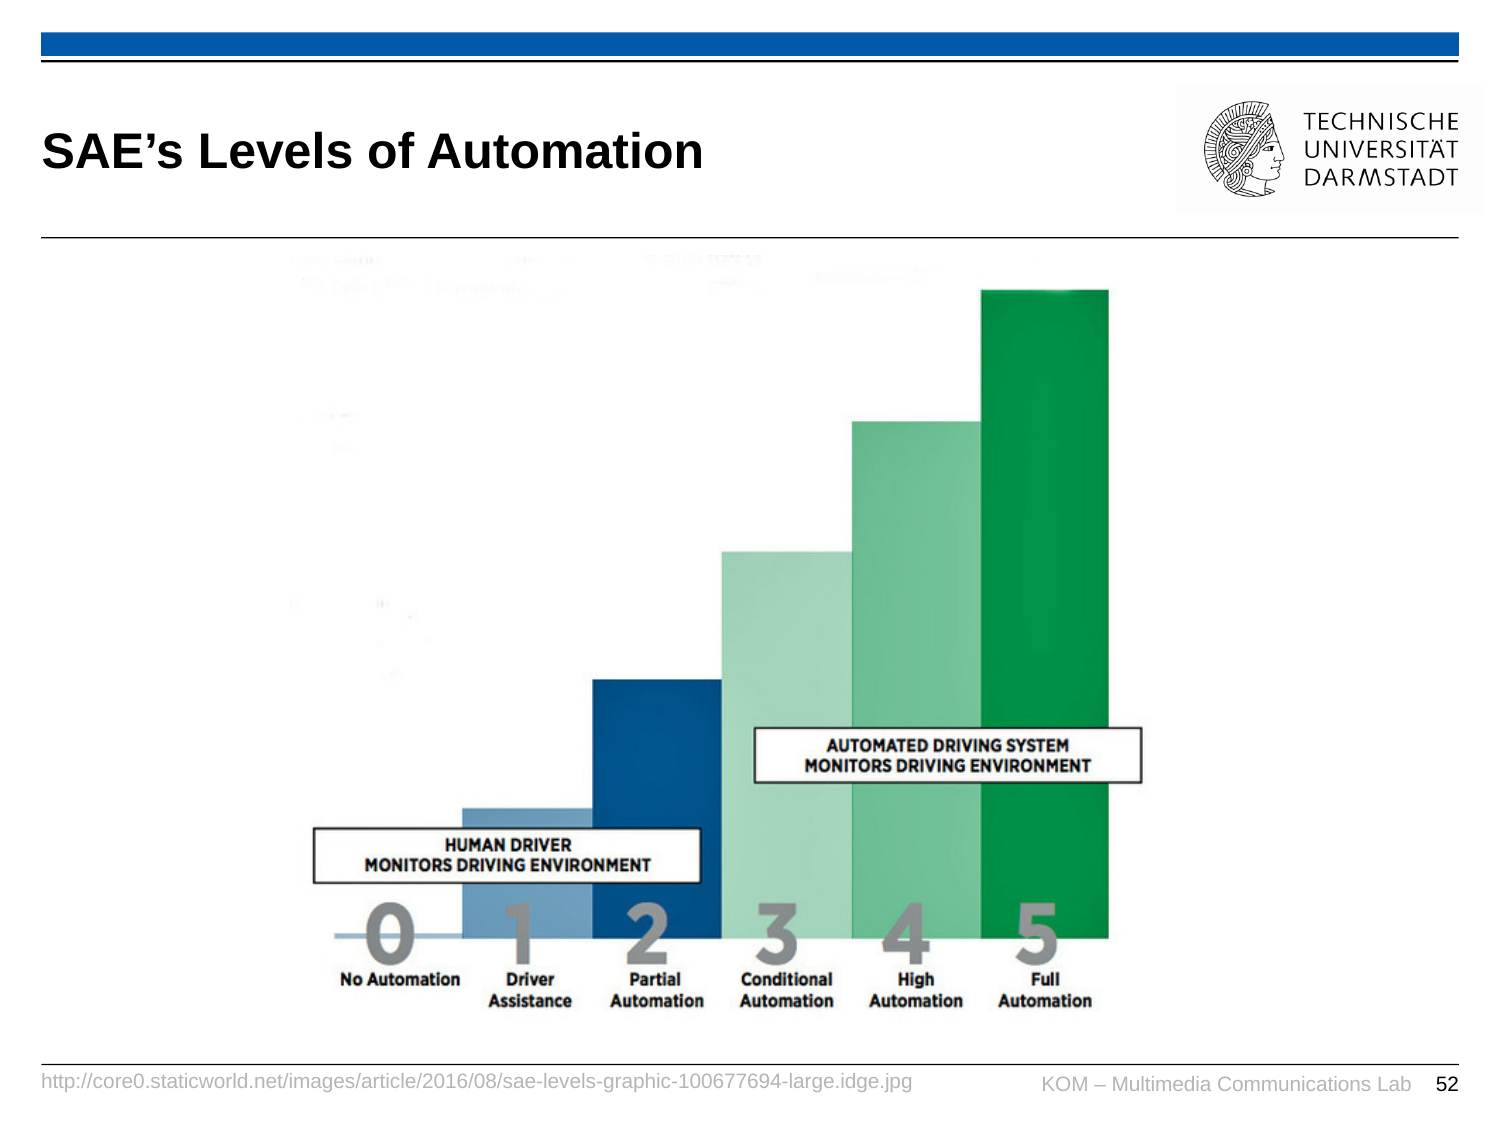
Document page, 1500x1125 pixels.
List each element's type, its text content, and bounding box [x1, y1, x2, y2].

picture [289, 255, 1164, 1045]
text_box [41, 243, 1459, 1059]
text_box SAE’s Levels of Automation [41, 80, 1170, 218]
picture [1175, 84, 1483, 214]
text_box http://core0.staticworld.net/images/article/2016/08/sae-levels-graphic-100677694-large.idge.jpg [41, 1067, 1004, 1106]
